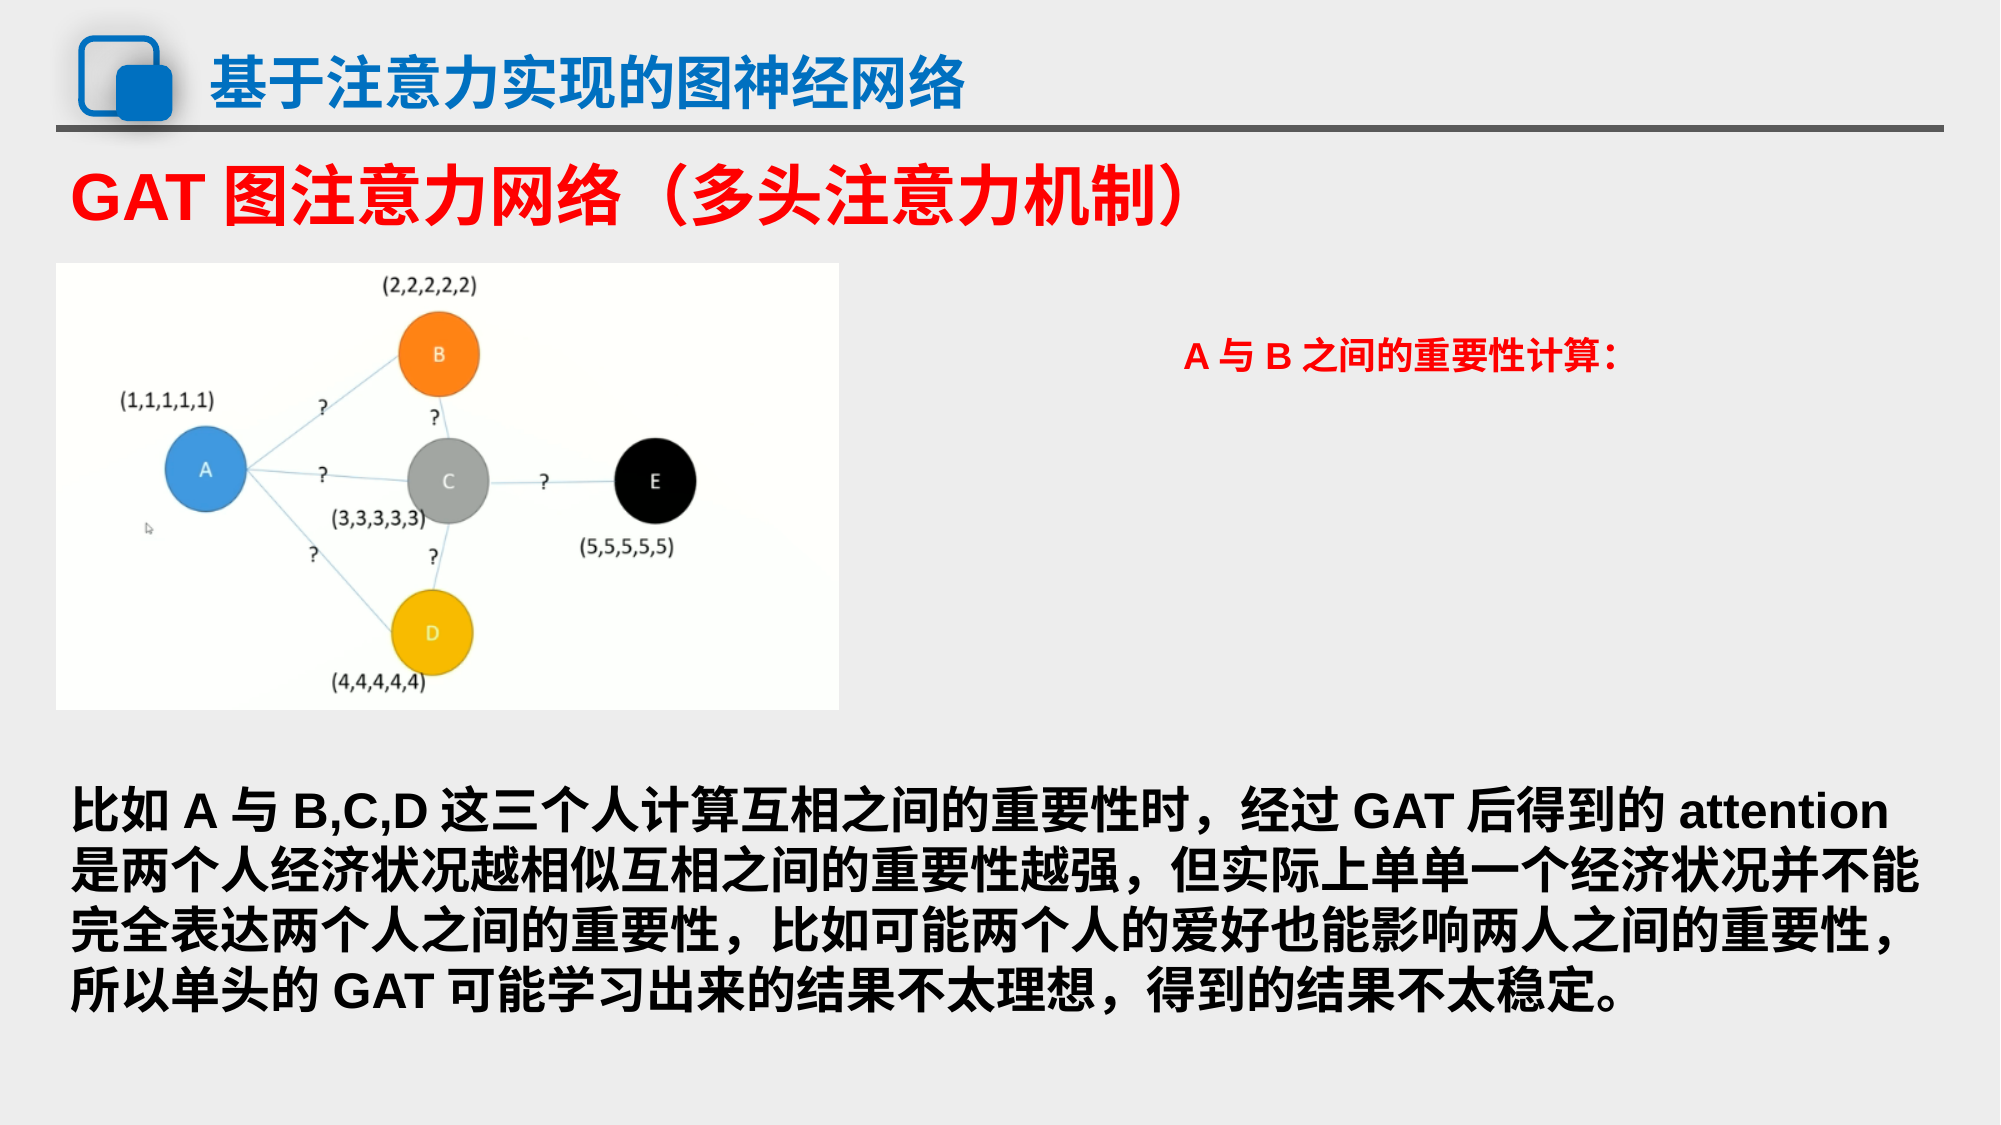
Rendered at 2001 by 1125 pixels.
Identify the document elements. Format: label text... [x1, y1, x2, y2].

text_box 比如A与B,C,D这三个人计算互相之间的重要性时，经过GAT后得到的attention是两个人经济状况越相似互相之间的重要性越强，但实际上单单一个经济状况并不能完全表达两个人之间的重要性，比如可能两个人的爱好也能影响两人之间的重要性，所以单头的GAT可能学习出来的结果不太理想，得到的结果不太稳定。 [55, 771, 1948, 1027]
picture [56, 263, 839, 710]
title 基于注意力实现的图神经网络 [194, 48, 1613, 124]
text_box GAT图注意力网络（多头注意力机制） [56, 146, 1288, 241]
